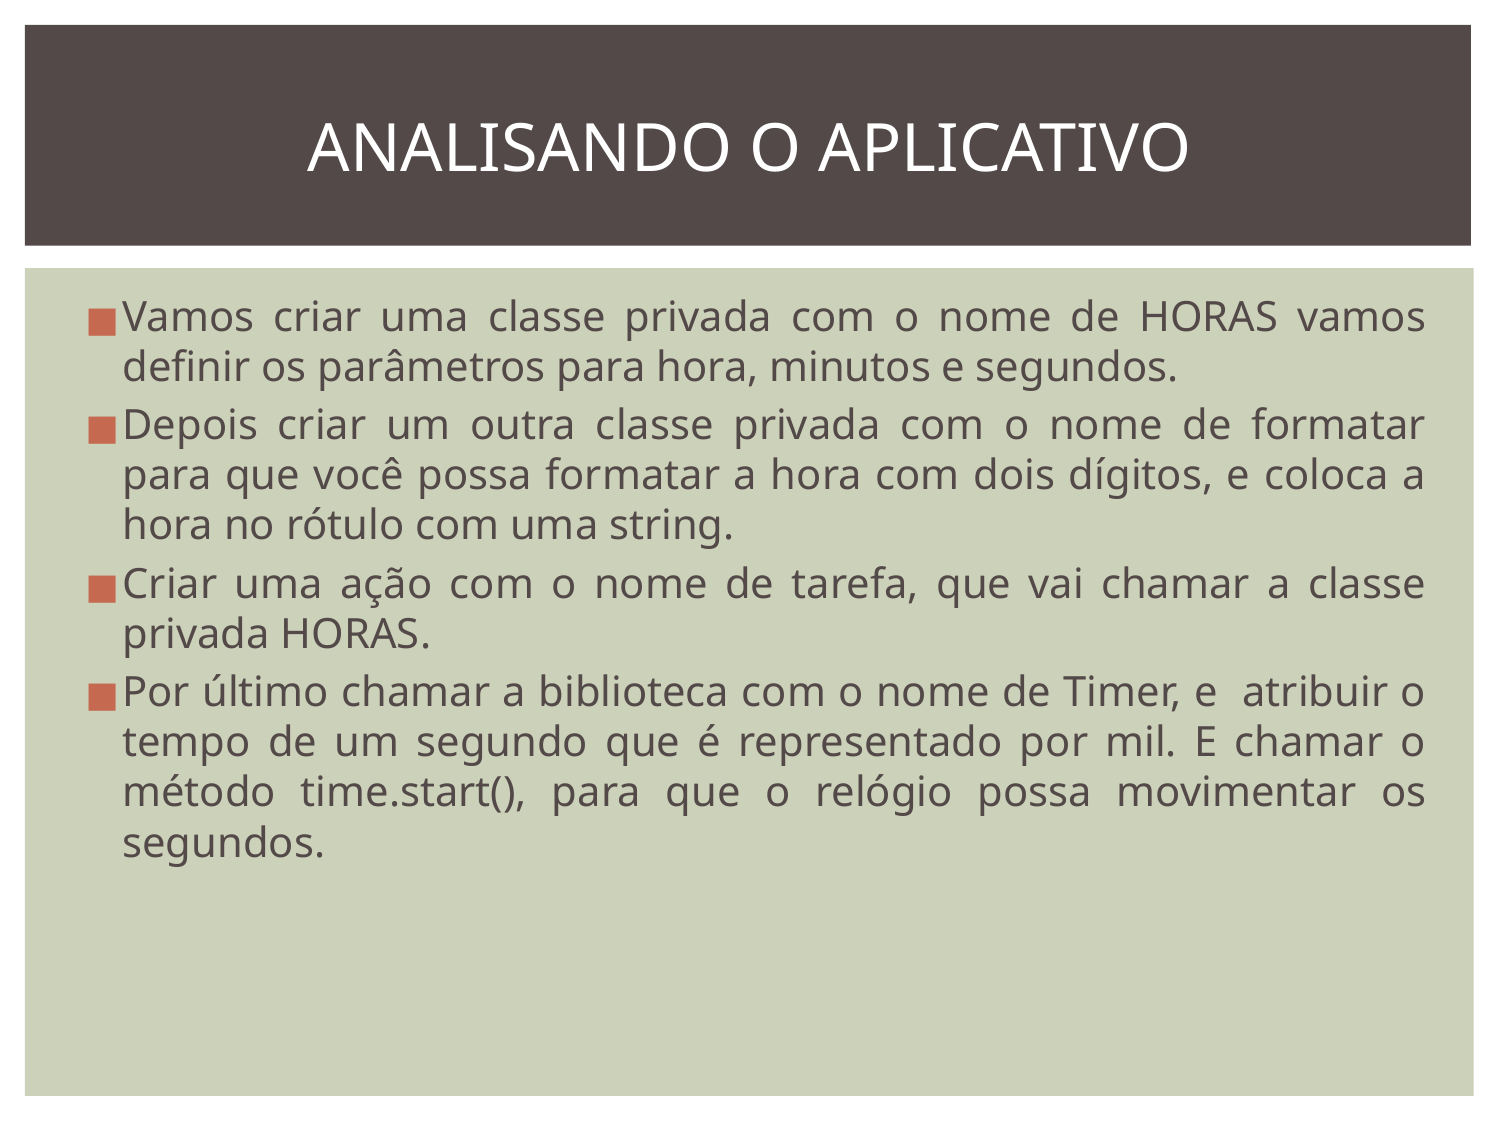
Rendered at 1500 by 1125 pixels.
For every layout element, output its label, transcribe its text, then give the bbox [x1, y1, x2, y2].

title ANALISANDO O APLICATIVO [62, 58, 1438, 232]
list Vamos criar uma classe privada com o nome de HORAS vamos definir os parâmetros para hora, minutos e segundos. Depois criar um outra classe privada com o nome de formatar para que você possa formatar a hora com dois dígitos, e coloca a hora no rótulo com uma string. Criar uma ação com o nome de tarefa, que vai chamar a classe privada HORAS. Por último chamar a biblioteca com o nome de Timer, e atribuir o tempo de um segundo que é representado por mil. E chamar o método time.start(), para que o relógio possa movimentar os segundos. [62, 281, 1442, 1005]
